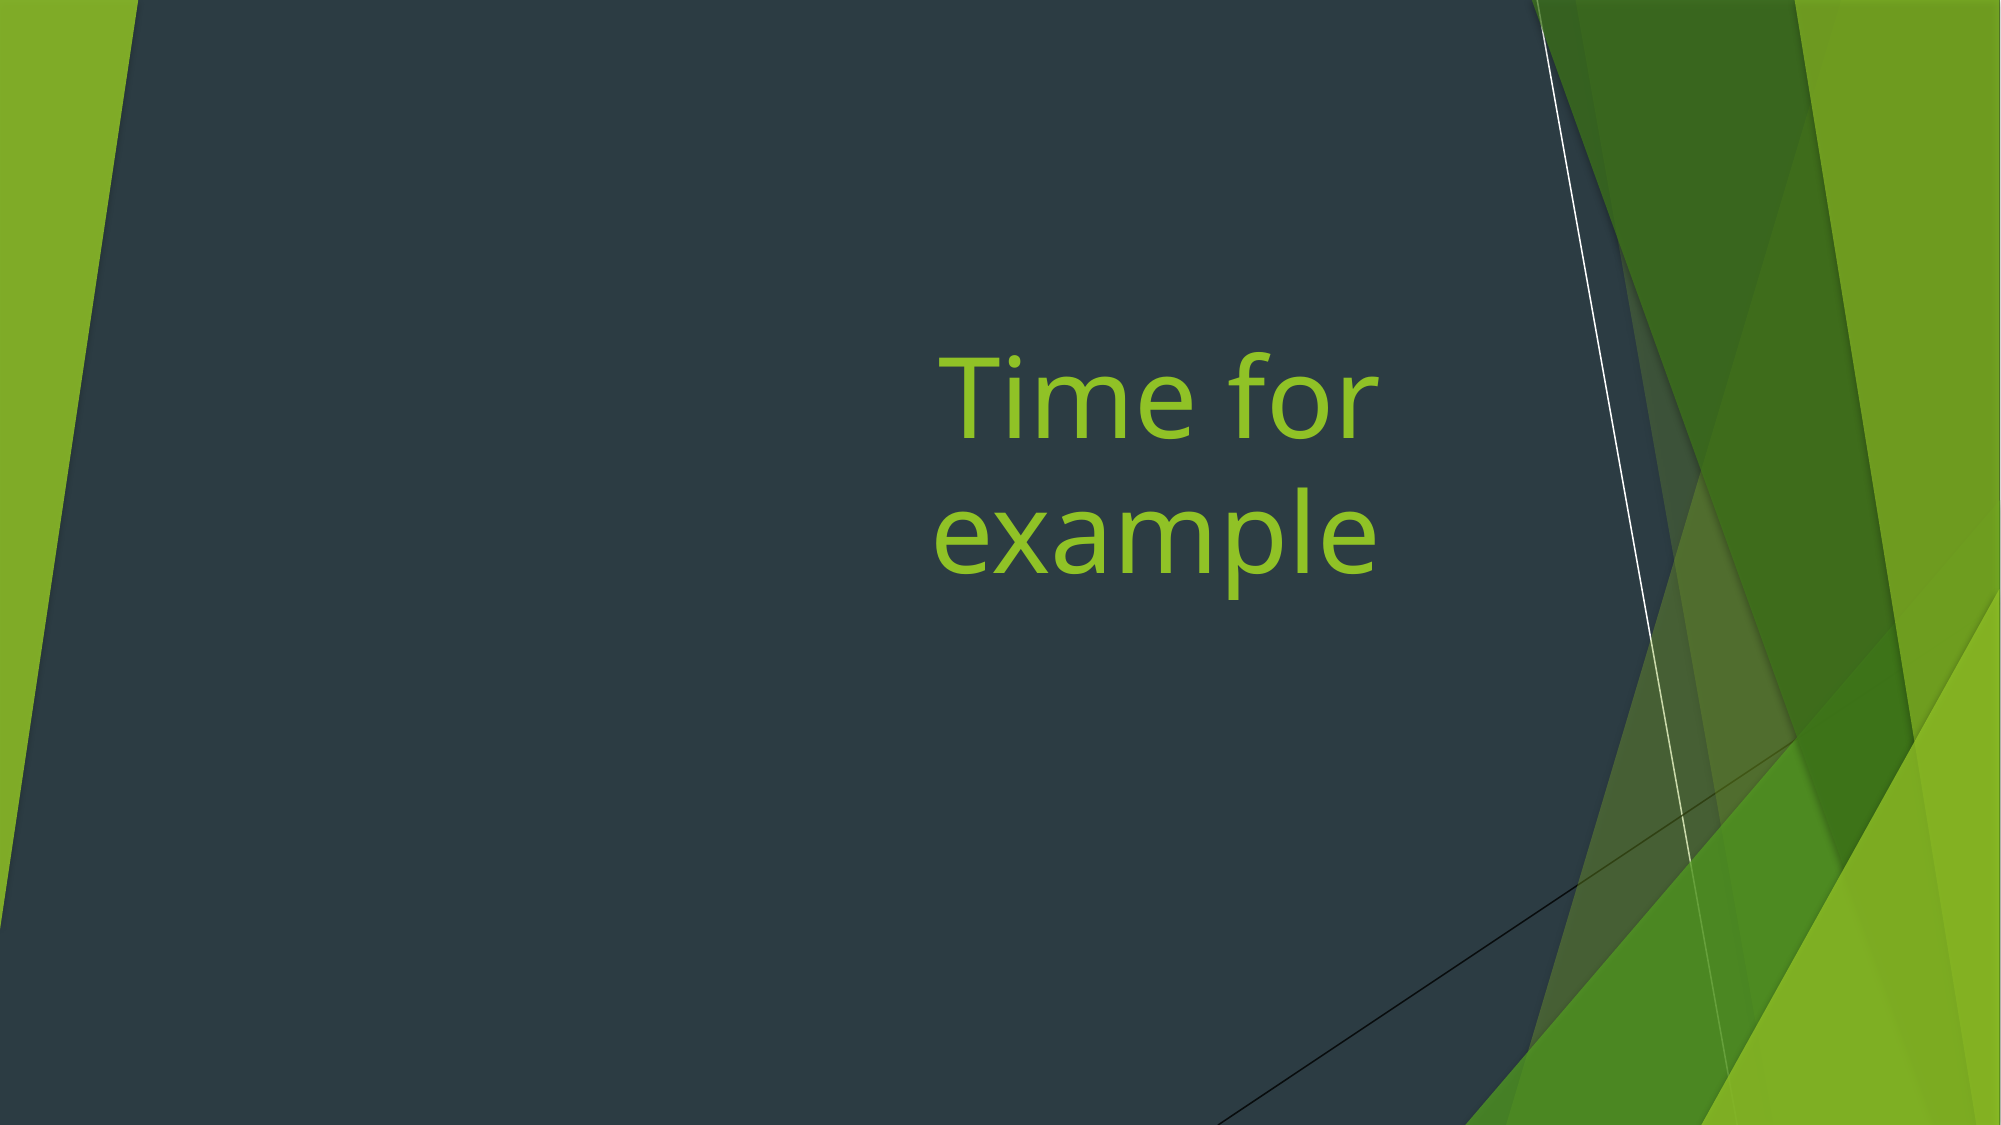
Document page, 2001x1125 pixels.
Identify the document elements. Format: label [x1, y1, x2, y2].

text_box [0, 0, 2000, 1125]
